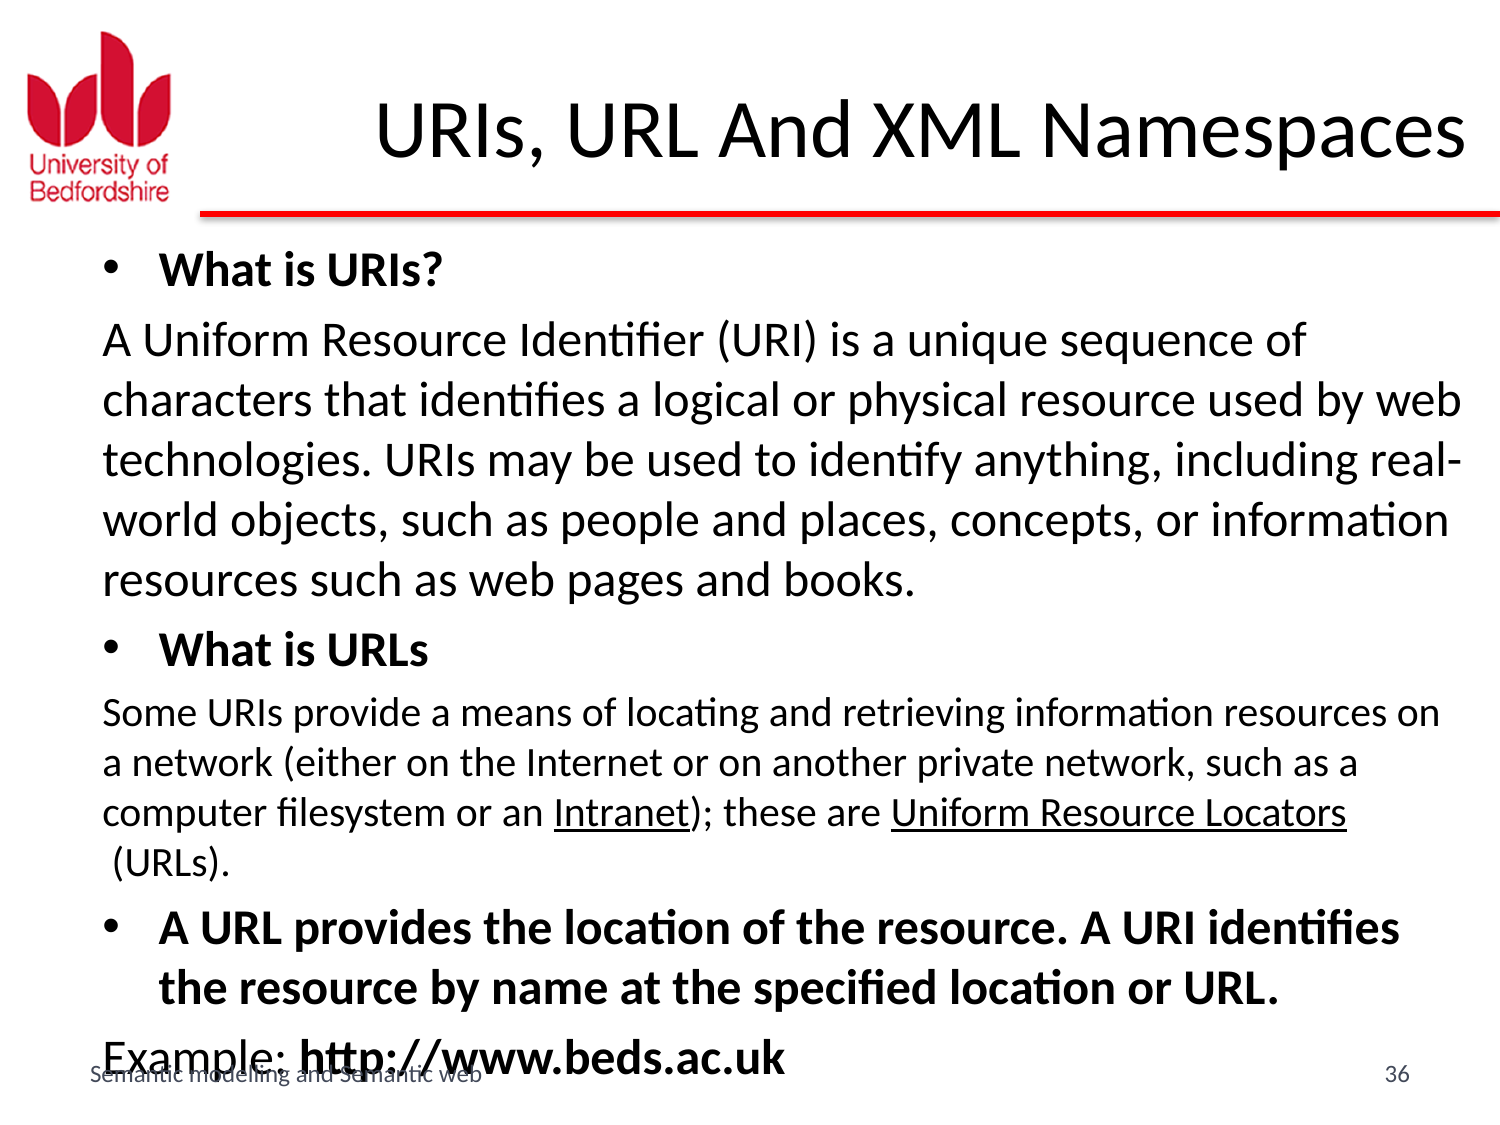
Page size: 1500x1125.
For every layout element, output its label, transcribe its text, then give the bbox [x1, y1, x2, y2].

slide_number 36 [1344, 1042, 1425, 1103]
list What is URIs? A Uniform Resource Identifier (URI) is a unique sequence of characters that identifies a logical or physical resource used by web technologies. URIs may be used to identify anything, including real-world objects, such as people and places, concepts, or information resources such as web pages and books. What is URLs Some URIs provide a means of locating and retrieving information resources on a network (either on the Internet or on another private network, such as a computer filesystem or an Intranet); these are Uniform Resource Locators (URLs). A URL provides the location of the resource. A URI identifies the resource by name at the specified location or URL. Example: http://www.beds.ac.uk [87, 228, 1484, 1095]
picture [0, 15, 201, 214]
title URIs, URL And XML Namespaces [133, 30, 1484, 218]
slide_number Semantic modelling and Semantic web [75, 1042, 503, 1103]
